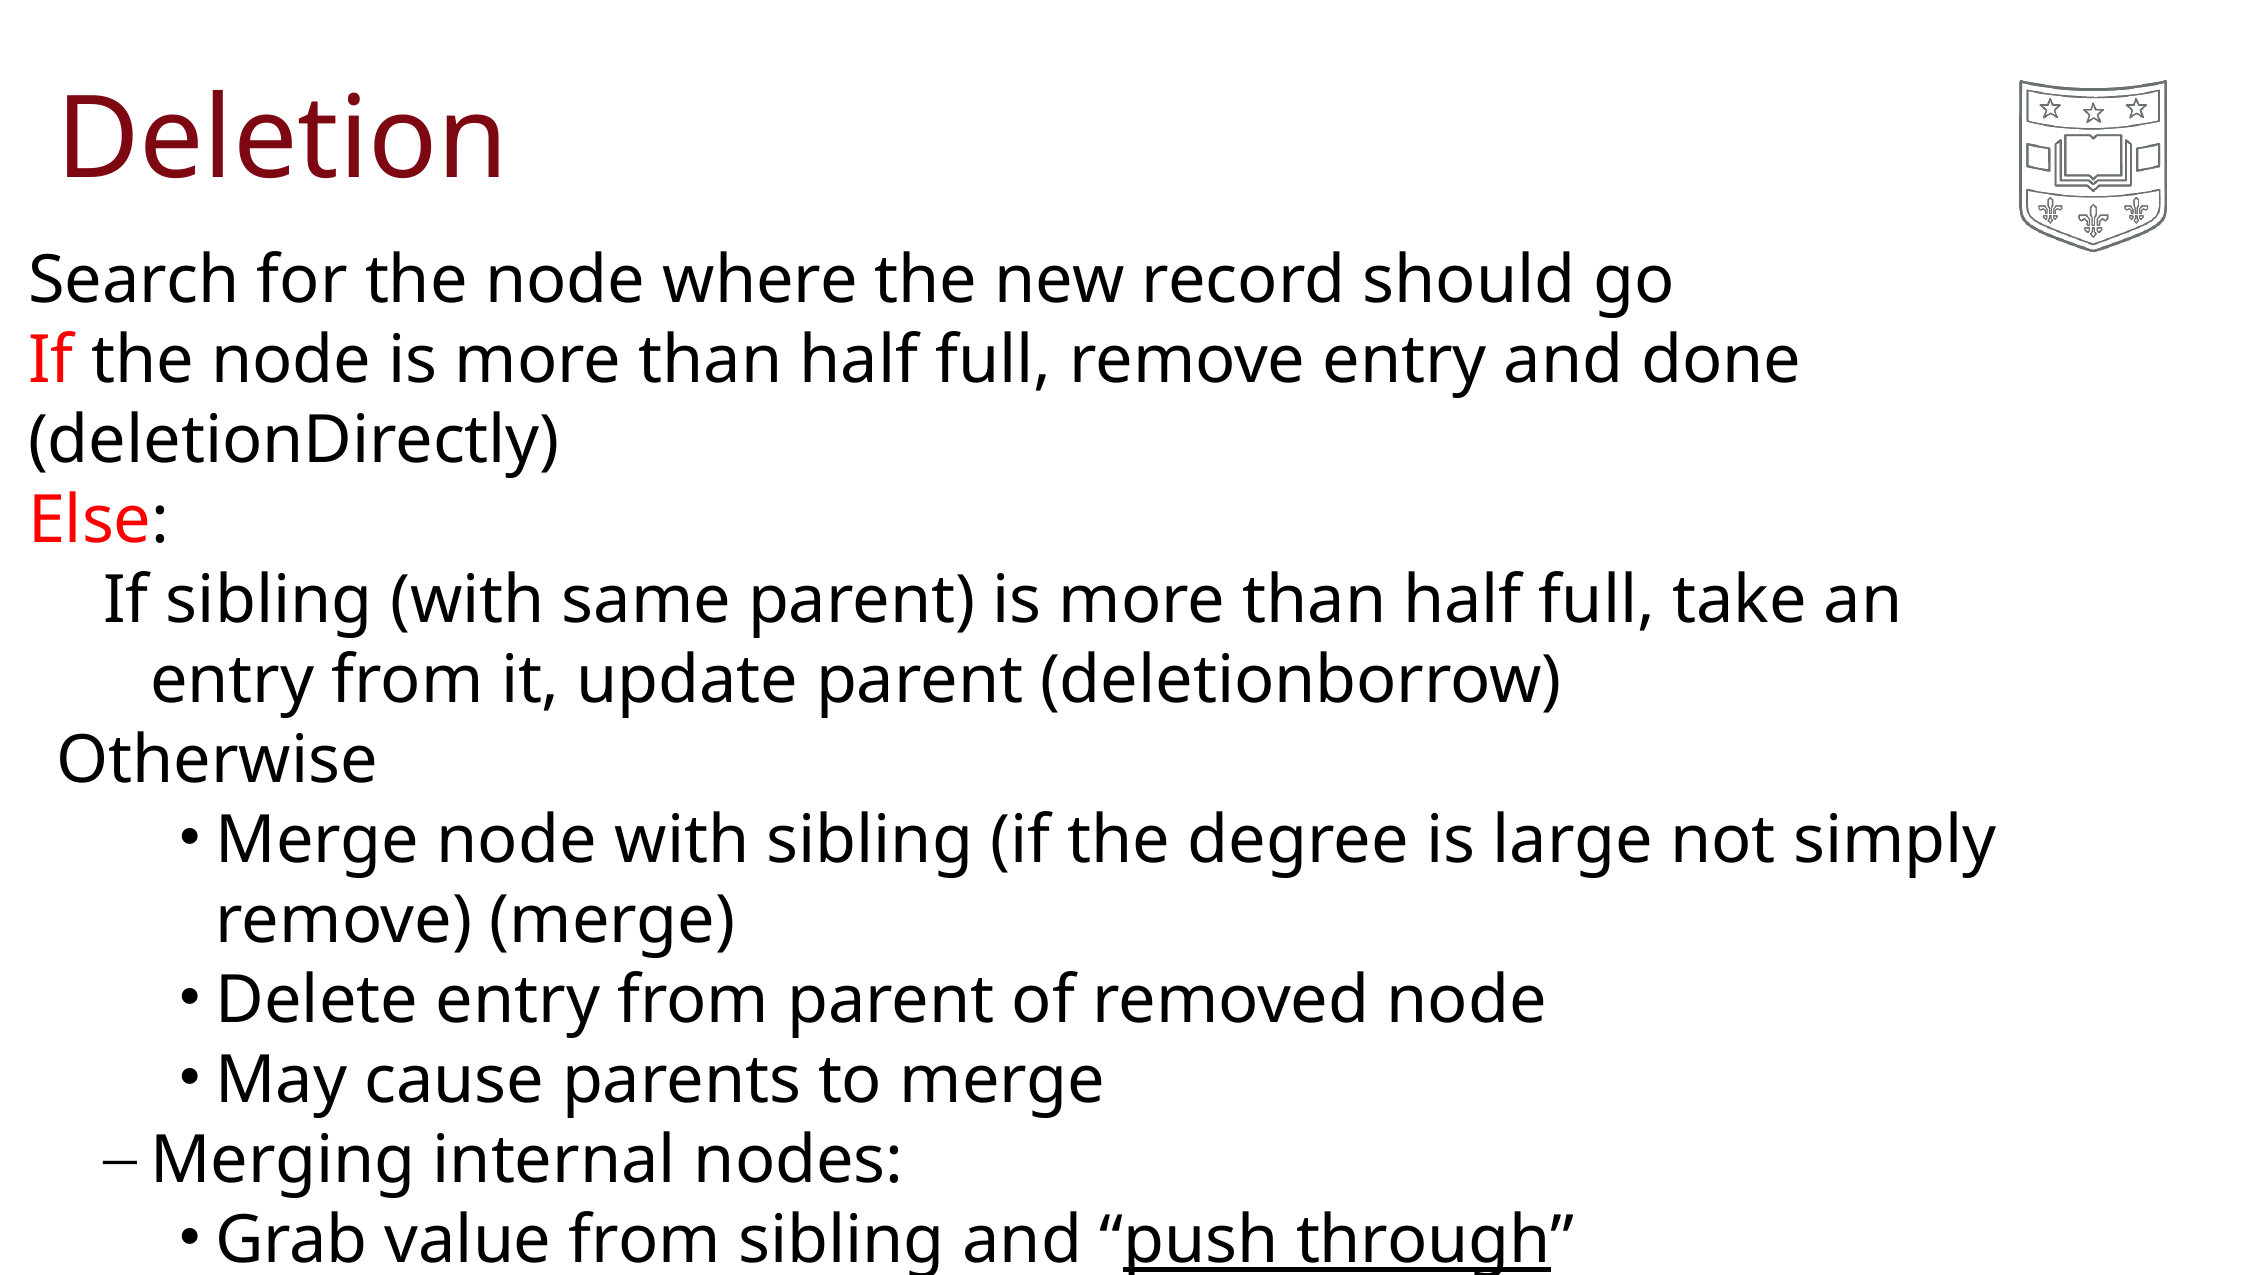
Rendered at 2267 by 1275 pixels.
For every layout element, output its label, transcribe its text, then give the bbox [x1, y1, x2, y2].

text_box Search for the node where the new record should go If the node is more than half full, remove entry and done (deletionDirectly) Else: If sibling (with same parent) is more than half full, take an entry from it, update parent (deletionborrow) Otherwise Merge node with sibling (if the degree is large not simply remove) (merge) Delete entry from parent of removed node May cause parents to merge Merging internal nodes: Grab value from sibling and “push through” Update pointers [26, 233, 2085, 1275]
title Deletion [54, 60, 533, 233]
picture [2019, 80, 2167, 252]
